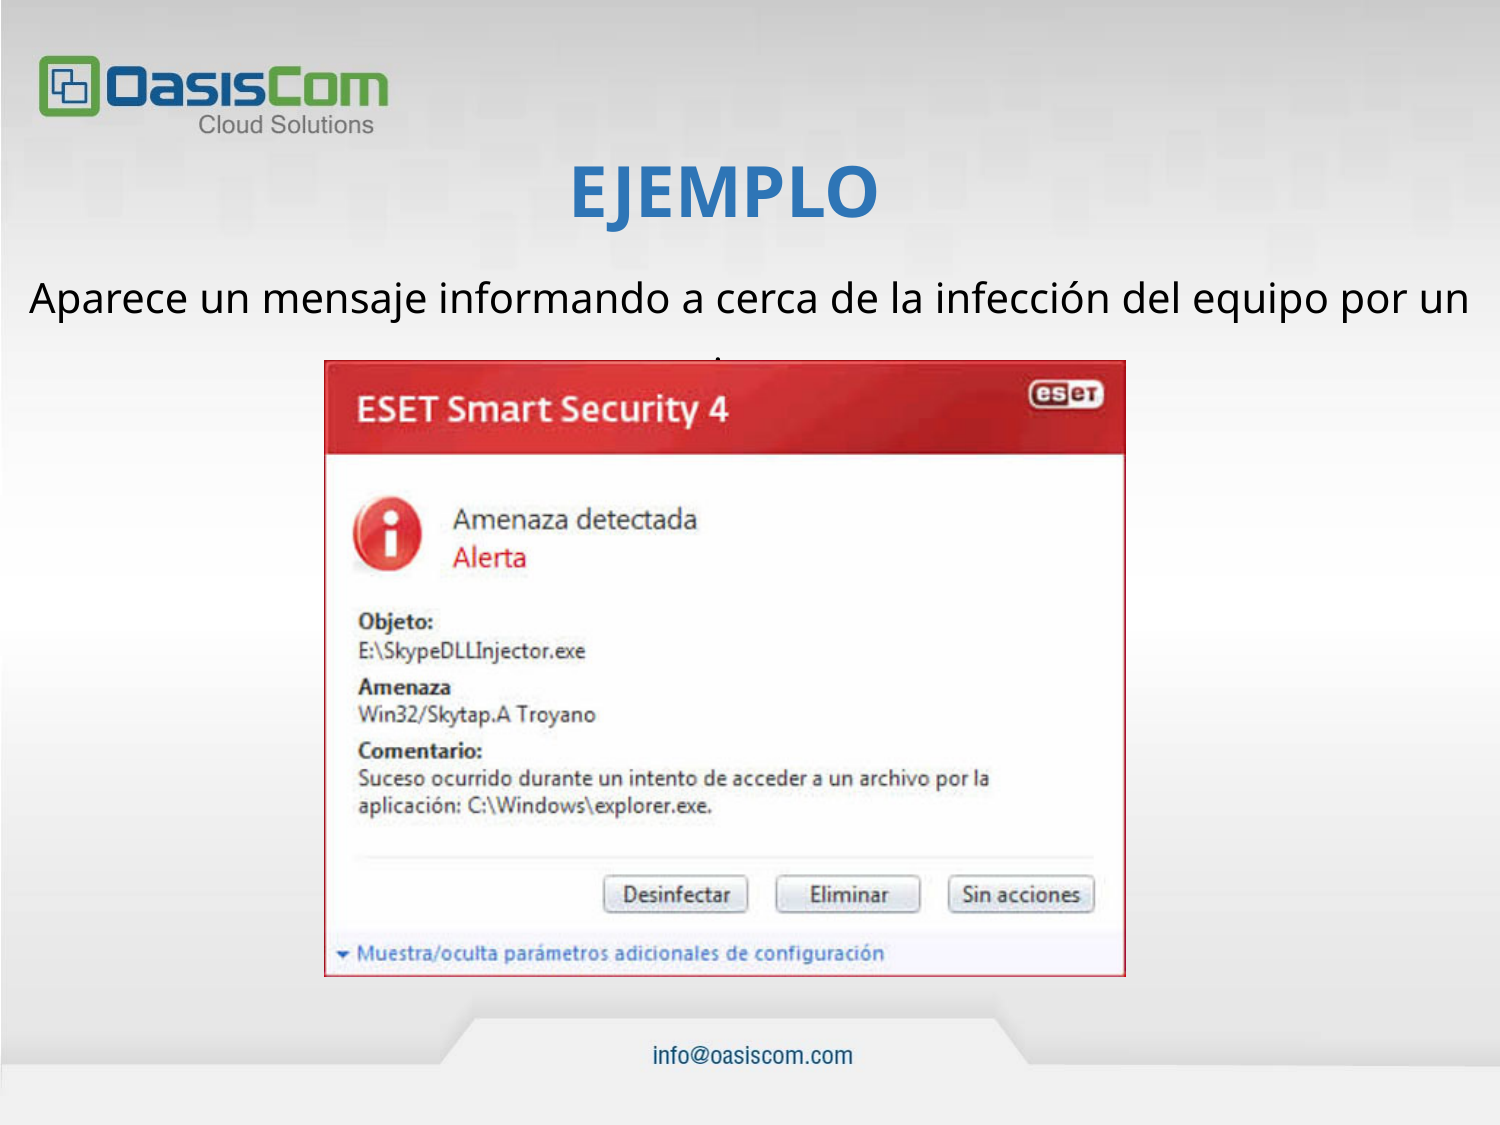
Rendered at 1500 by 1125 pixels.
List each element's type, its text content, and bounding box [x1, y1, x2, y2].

title EJEMPLO [0, 148, 1468, 291]
list Aparece un mensaje informando a cerca de la infección del equipo por un virus. [7, 239, 1493, 350]
picture [0, 0, 1500, 1125]
